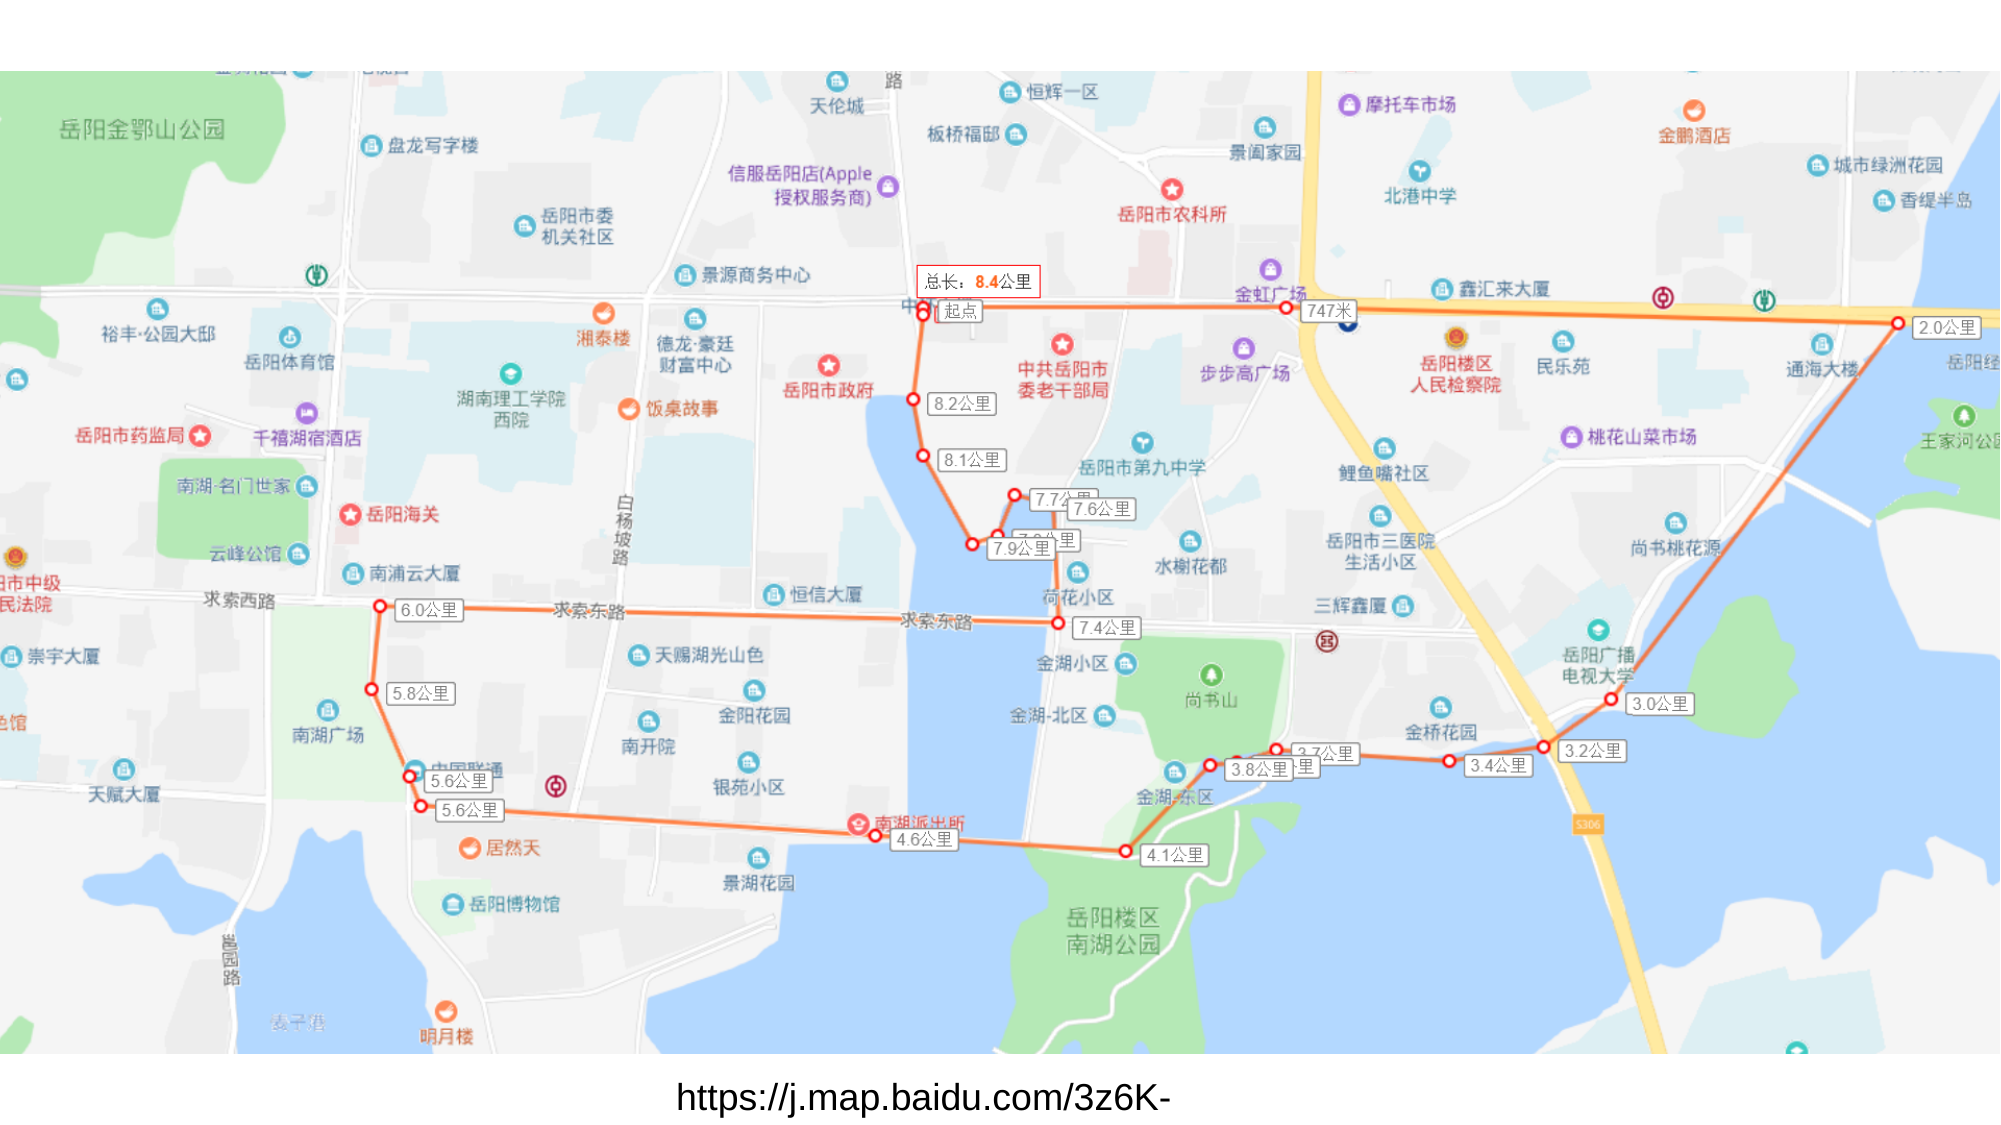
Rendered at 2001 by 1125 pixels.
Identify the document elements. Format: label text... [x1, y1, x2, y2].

text_box https://j.map.baidu.com/3z6K- [661, 1065, 1354, 1125]
picture [0, 71, 2000, 1054]
